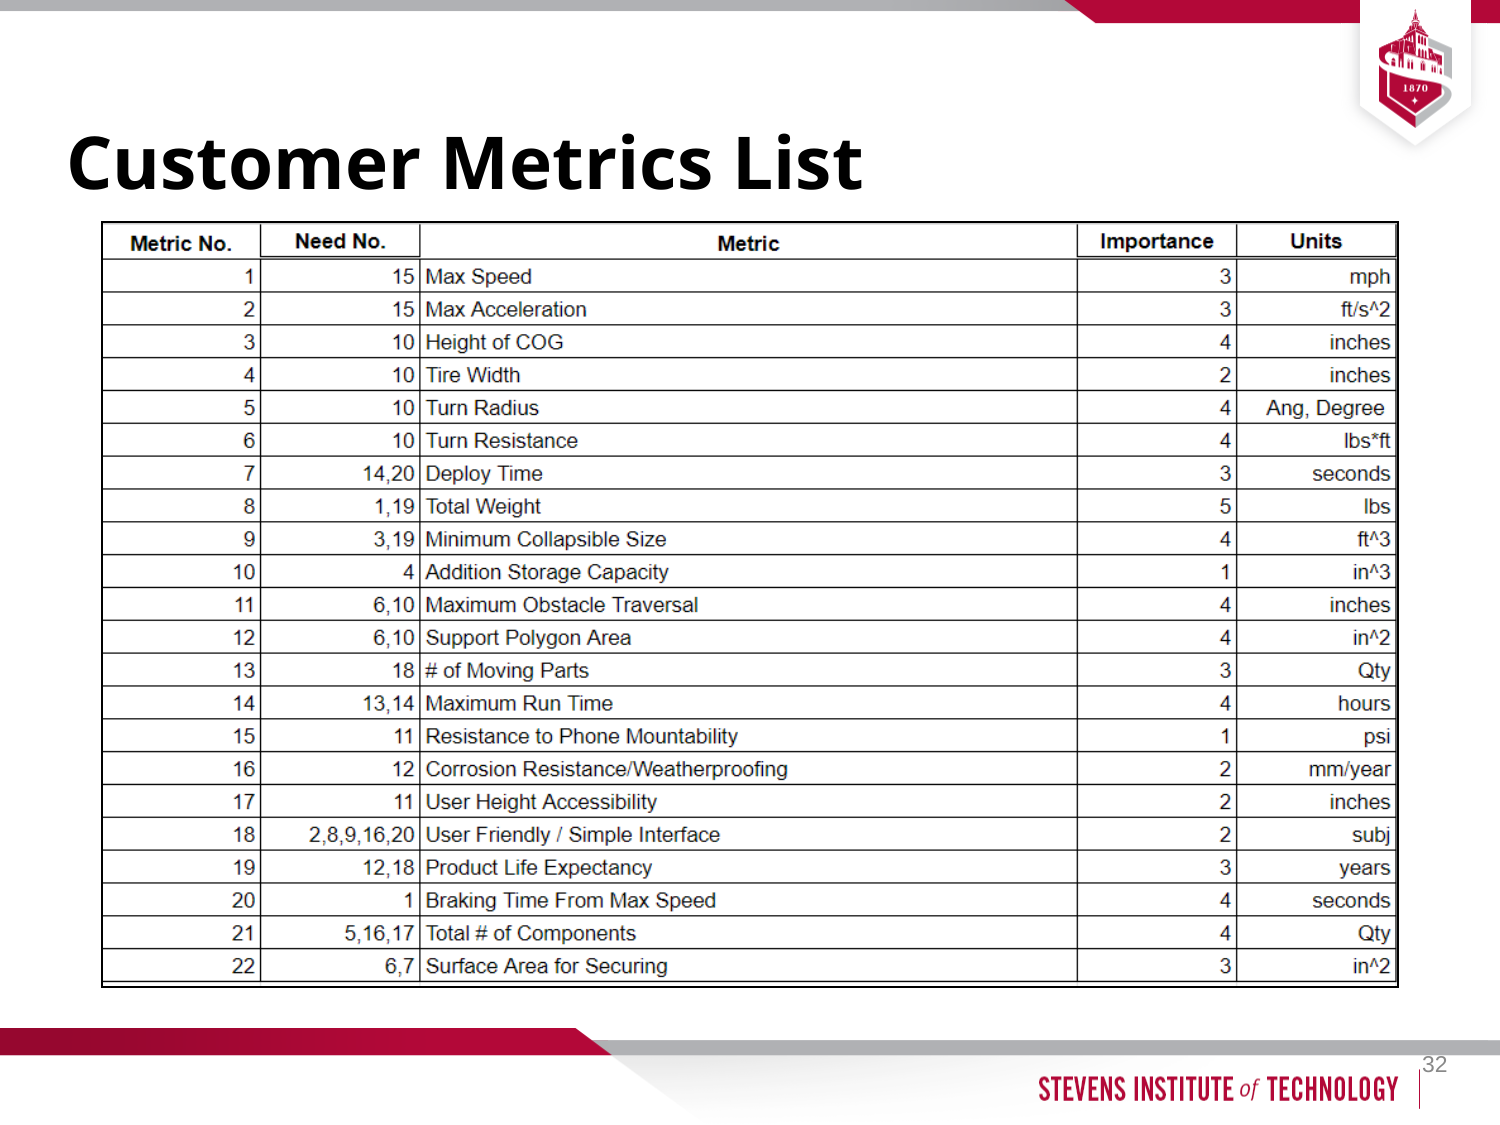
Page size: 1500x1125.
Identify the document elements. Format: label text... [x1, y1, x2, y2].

picture [0, 1028, 1500, 1125]
title Customer Metrics List [51, 97, 1449, 223]
picture [0, 0, 1500, 160]
picture [102, 222, 1398, 987]
slide_number ‹#› [1389, 1019, 1480, 1106]
